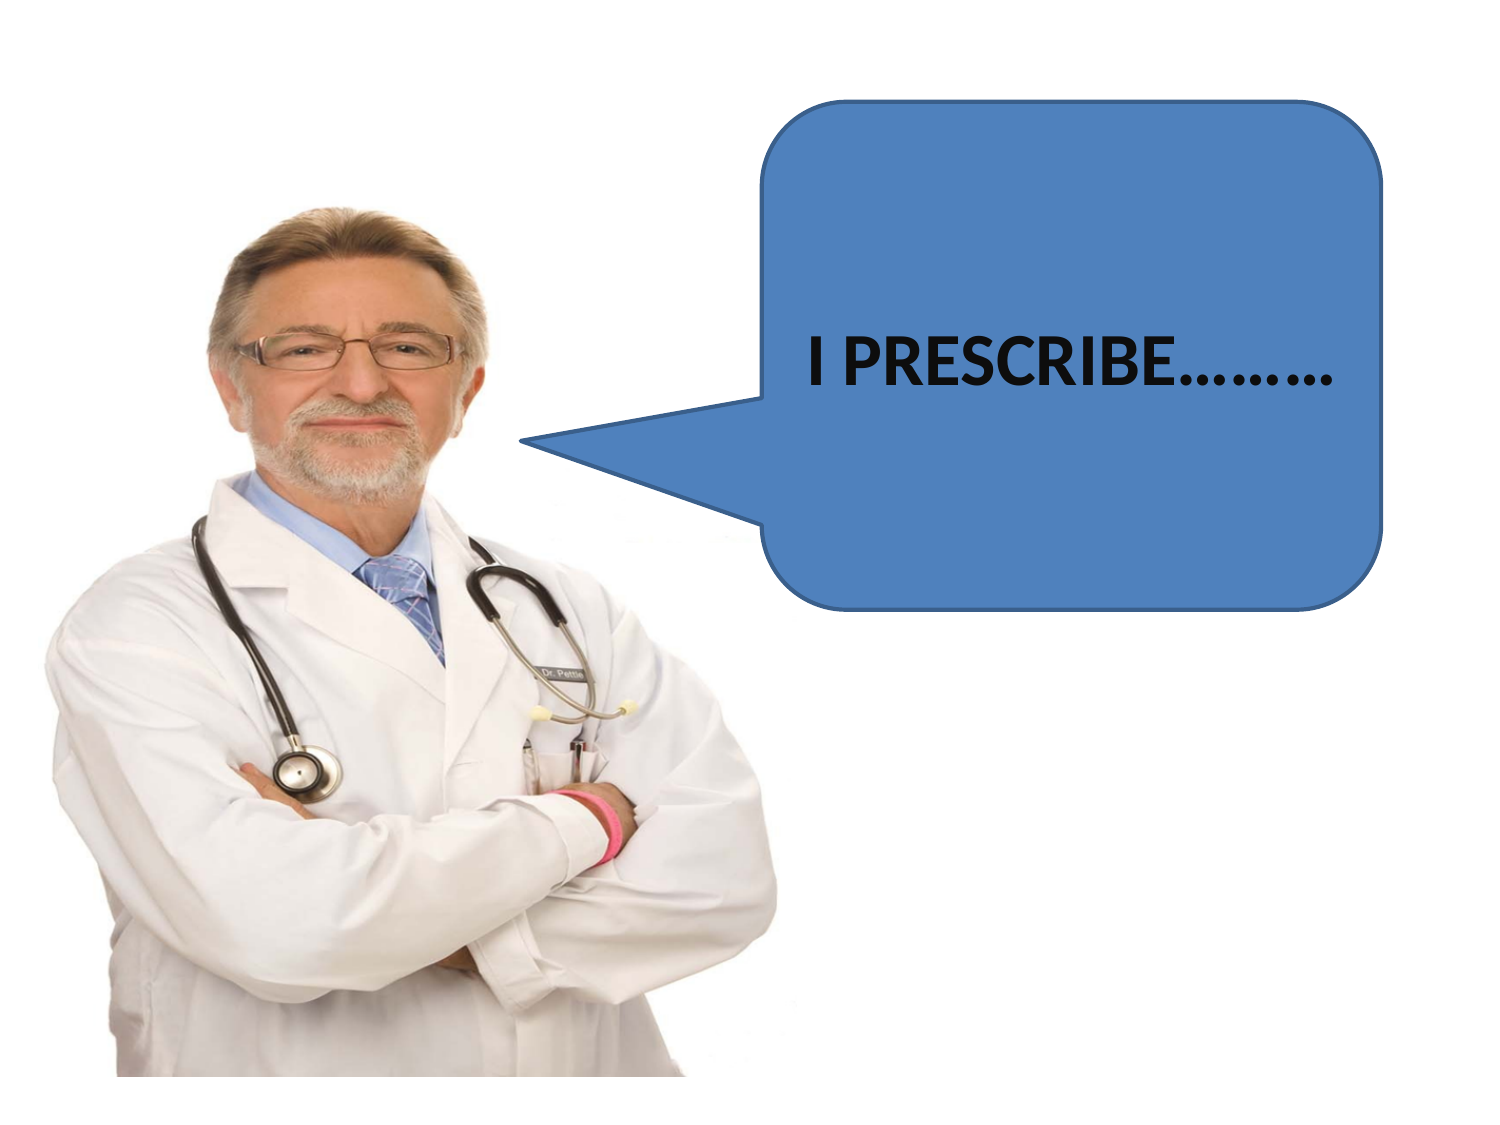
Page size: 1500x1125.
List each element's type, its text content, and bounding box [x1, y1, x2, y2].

picture [38, 196, 797, 1078]
text_box I PRESCRIBE……… [759, 99, 1384, 612]
